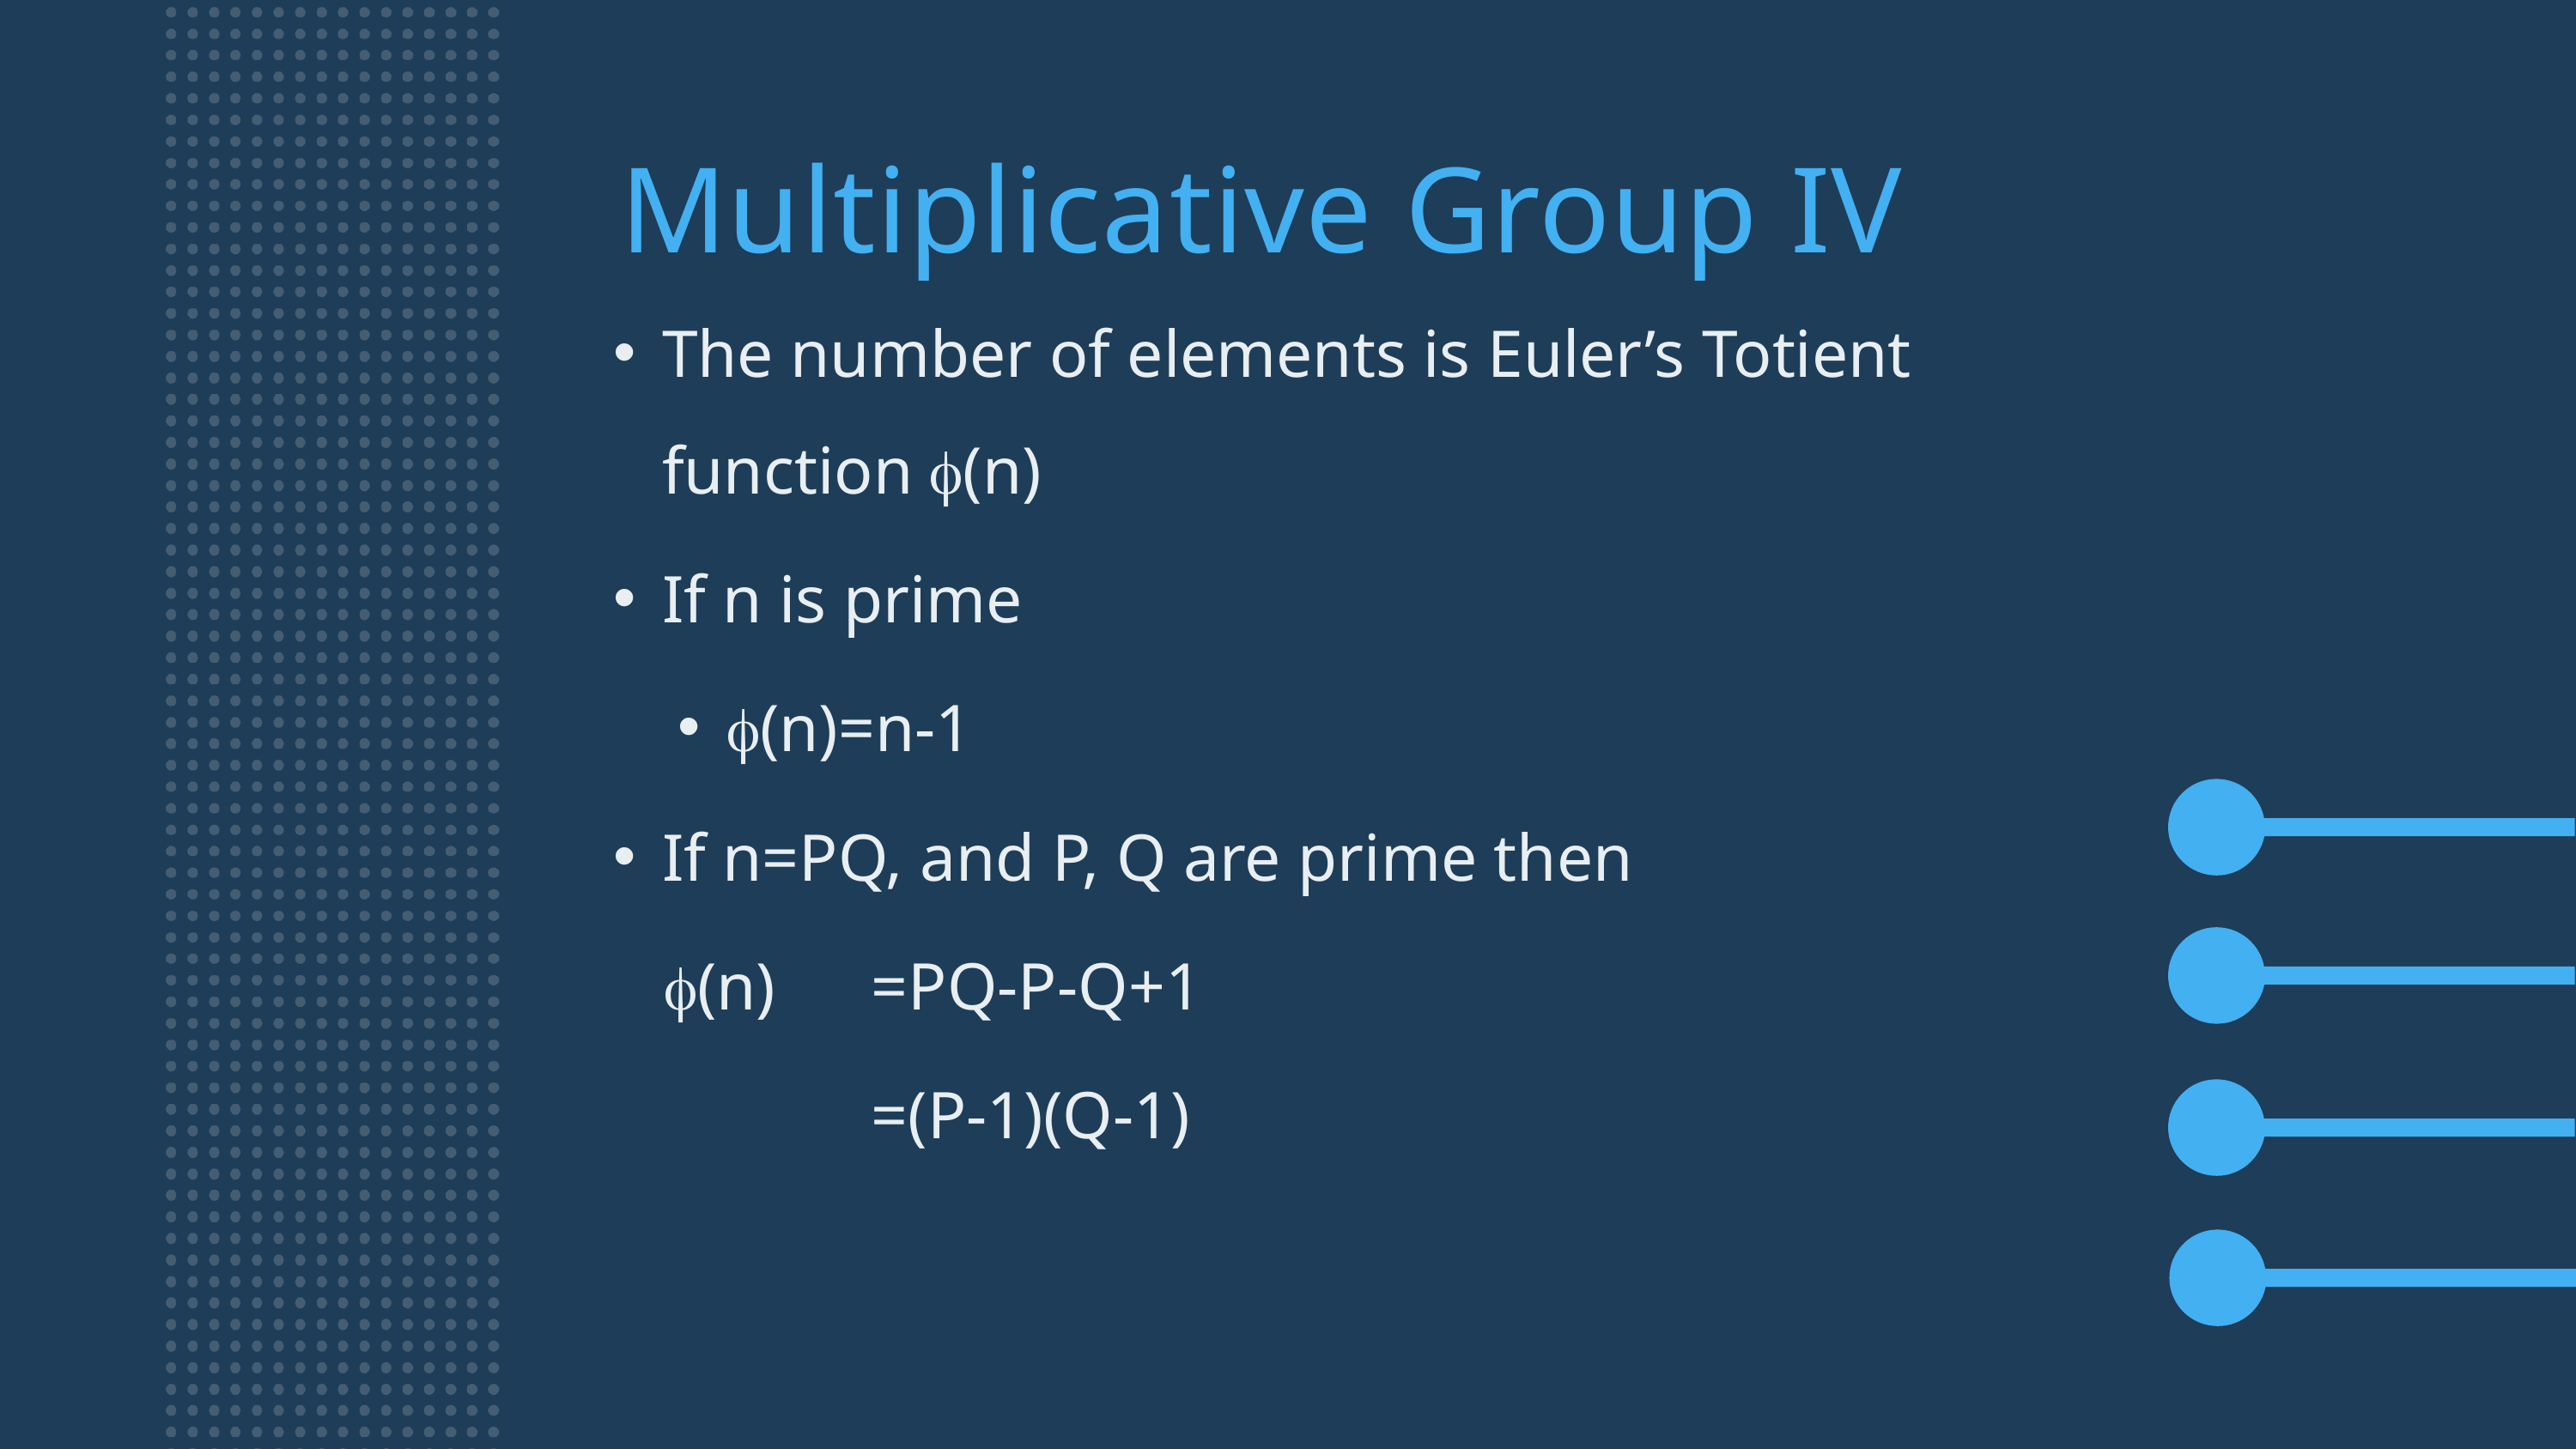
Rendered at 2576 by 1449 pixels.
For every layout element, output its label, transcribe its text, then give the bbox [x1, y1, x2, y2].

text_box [2167, 767, 2575, 888]
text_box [2167, 1067, 2575, 1188]
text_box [2167, 915, 2575, 1036]
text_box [2169, 1217, 2576, 1338]
text_box The number of elements is Euler’s Totient function (n) If n is prime (n)=n-1 If n=PQ, and P, Q are prime then (n) =PQ-P-Q+1 =(P-1)(Q-1) [600, 267, 2104, 1288]
text_box Multiplicative Group IV [620, 127, 2271, 276]
picture [161, 0, 507, 1449]
